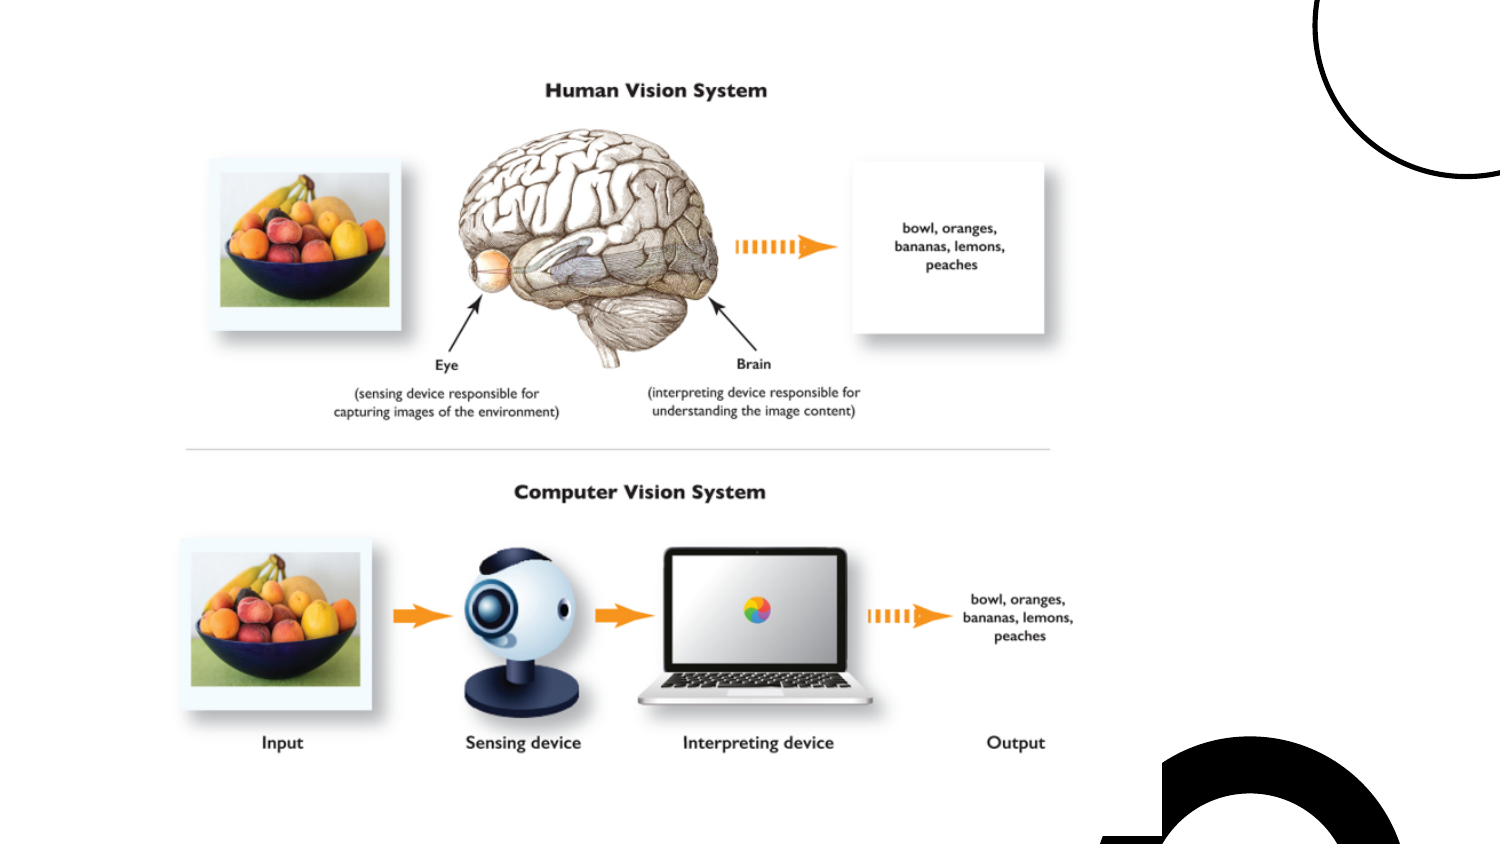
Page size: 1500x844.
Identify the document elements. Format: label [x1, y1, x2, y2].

picture [86, 0, 1163, 836]
